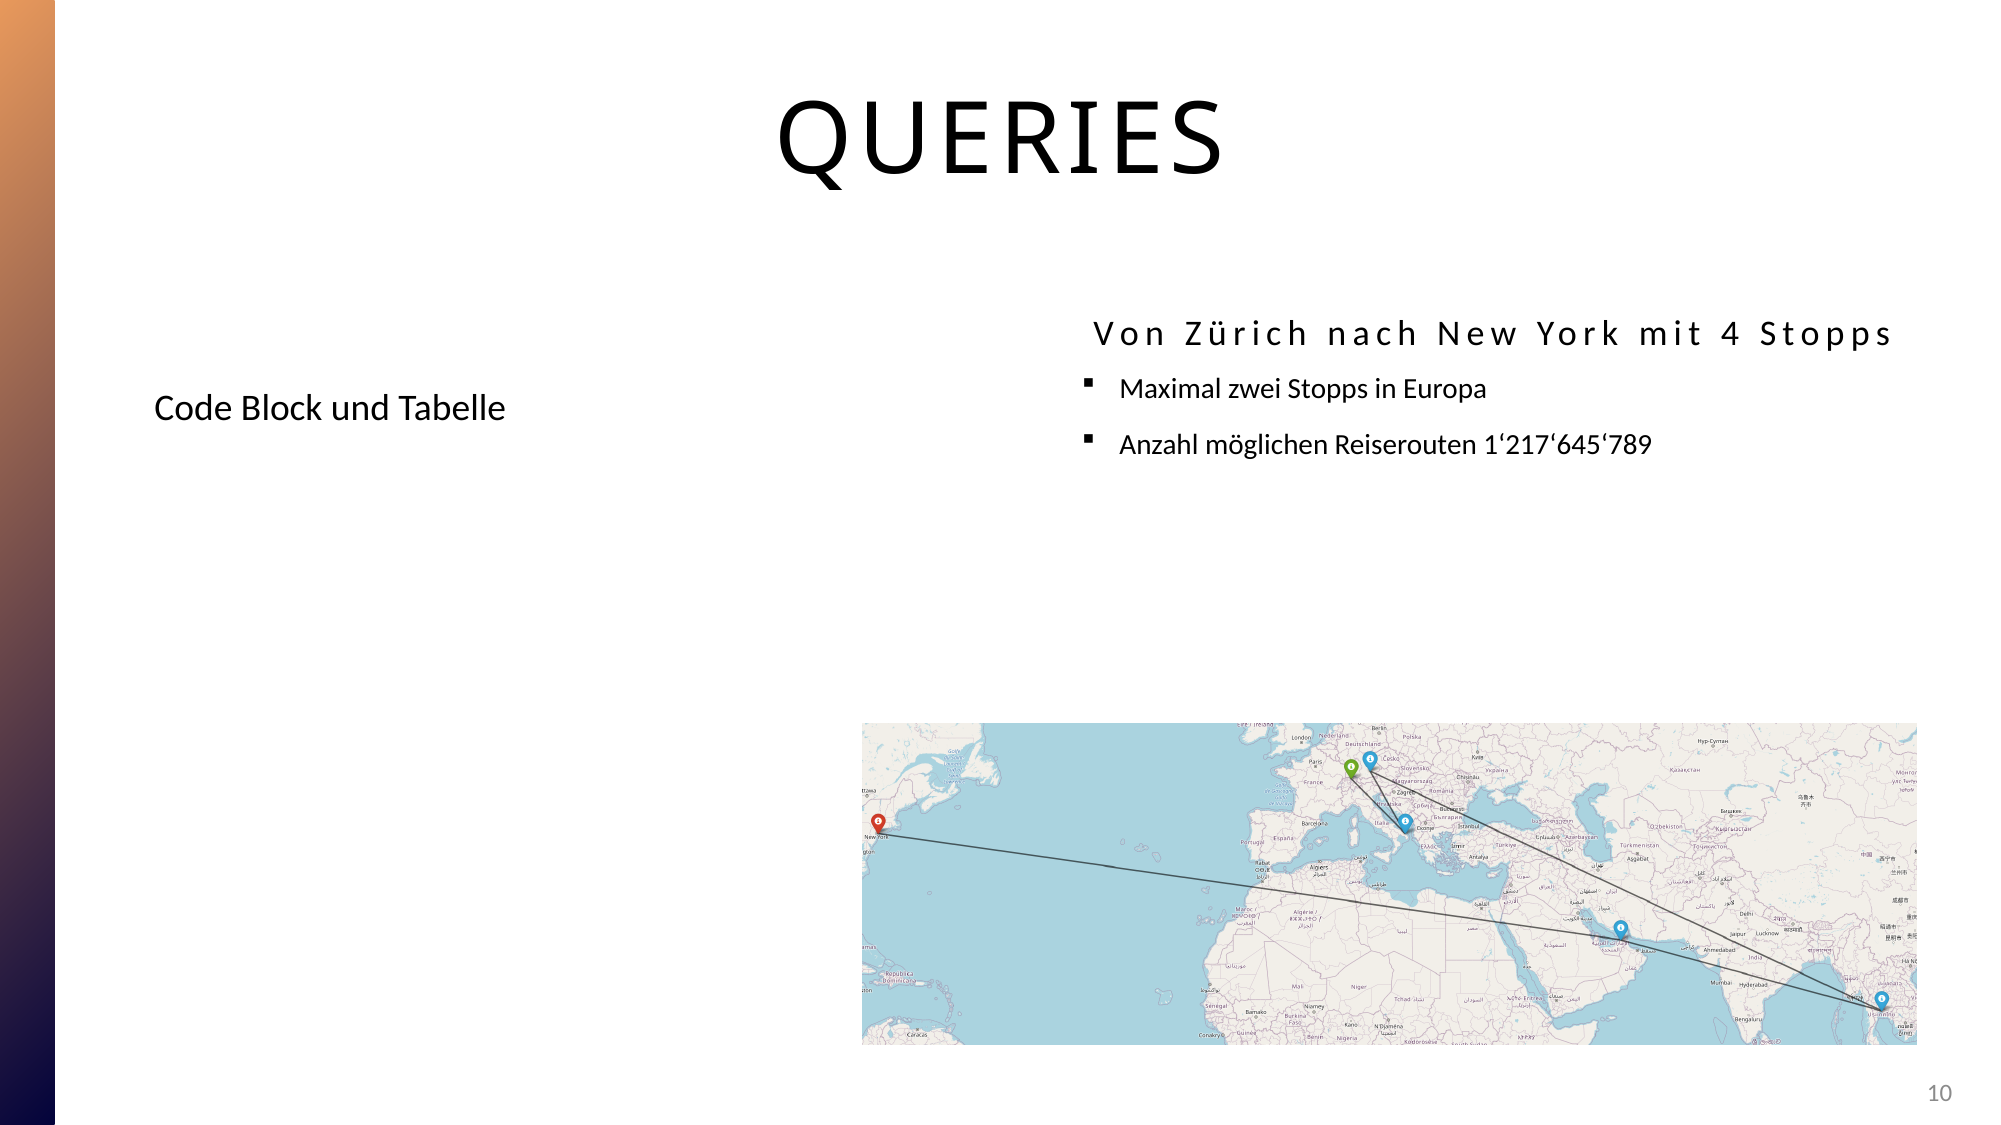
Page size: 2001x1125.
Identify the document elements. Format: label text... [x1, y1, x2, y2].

slide_number 10 [1894, 1061, 1968, 1121]
title Queries [97, 0, 1903, 267]
picture [861, 723, 1918, 1045]
list Maximal zwei Stopps in Europa Anzahl möglichen Reiserouten 1‘217‘645‘789 [1066, 361, 1918, 723]
list Von Zürich nach New York mit 4 Stopps [1078, 280, 1929, 362]
text_box [0, 0, 55, 1125]
text_box Code Block und Tabelle [139, 375, 522, 436]
